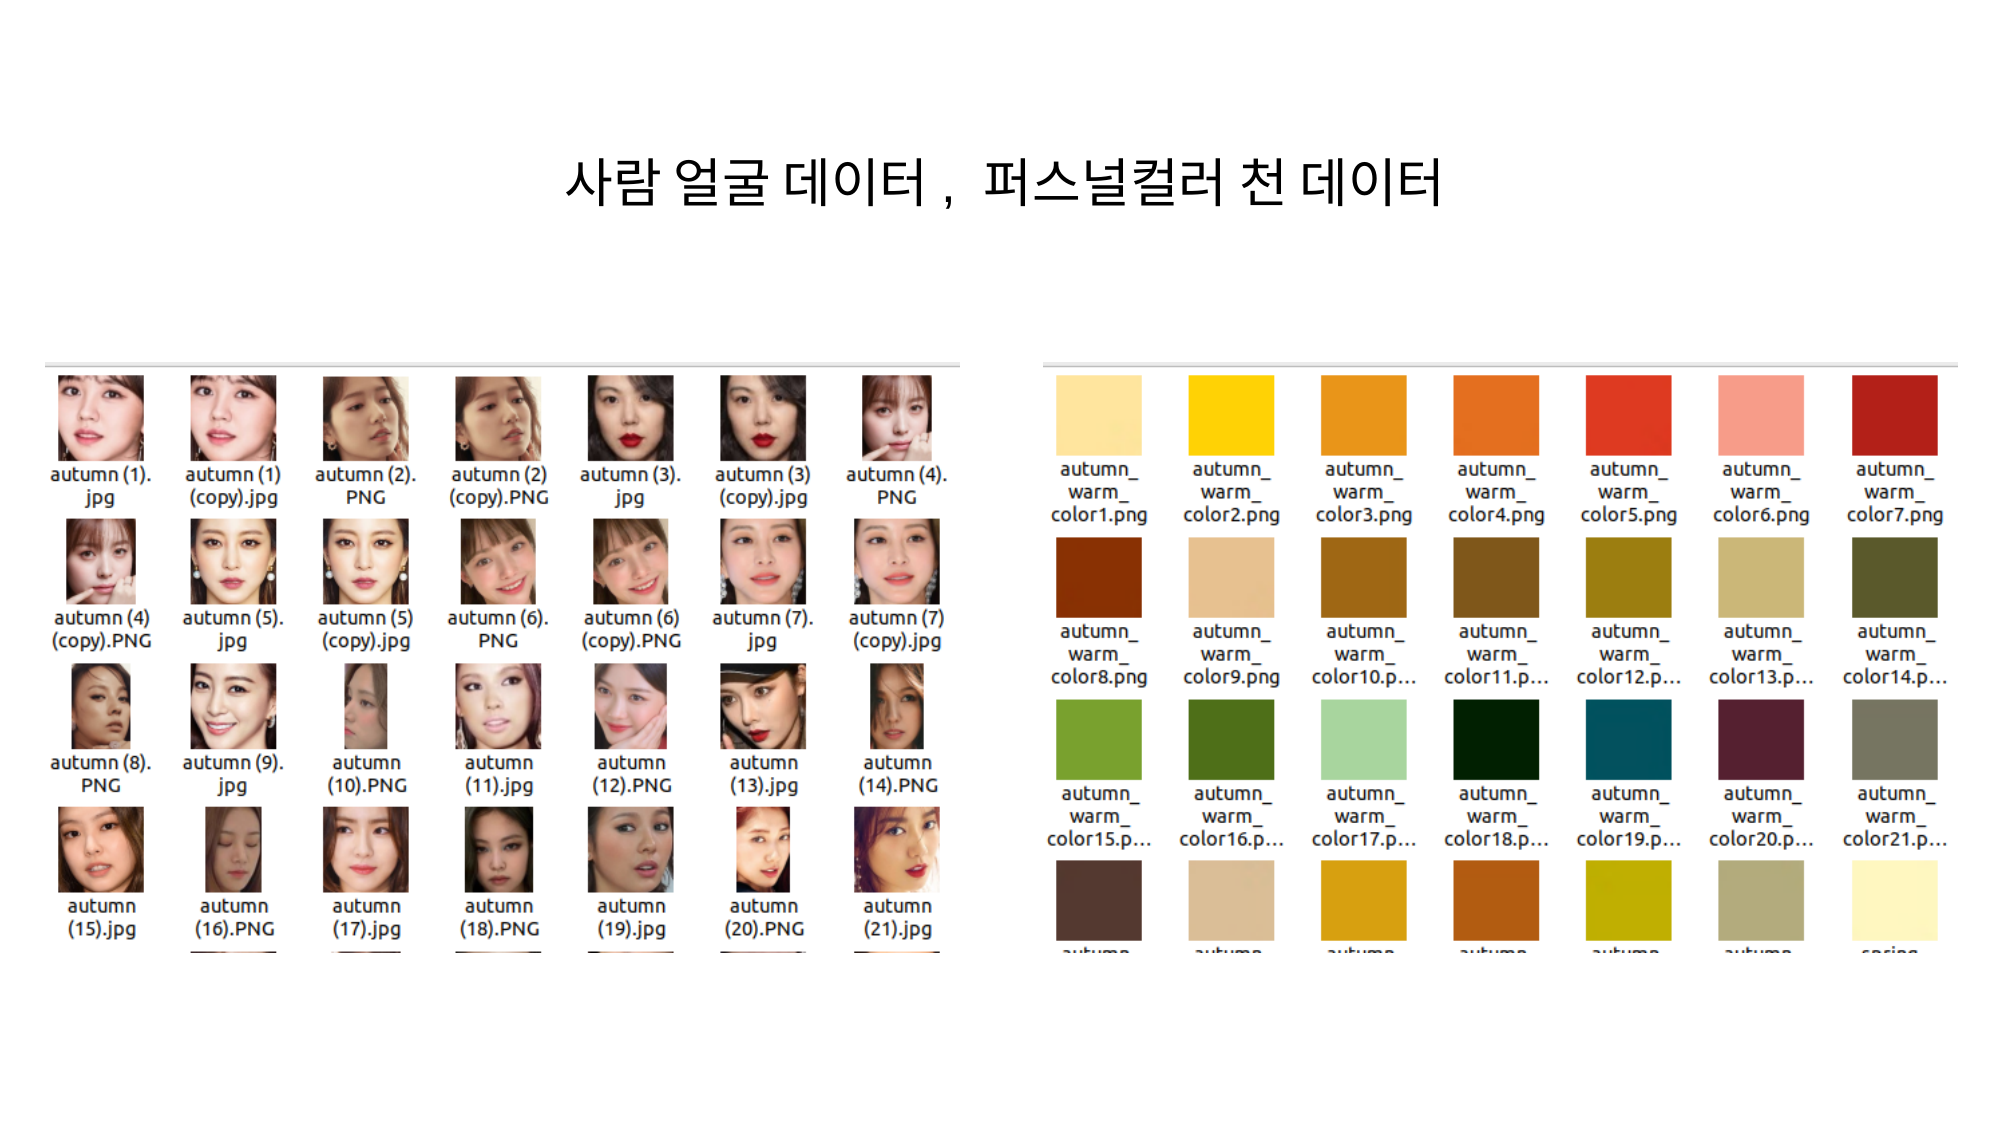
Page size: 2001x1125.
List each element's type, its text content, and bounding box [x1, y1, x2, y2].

picture [1043, 362, 1958, 953]
text_box 사람 얼굴 데이터, 퍼스널컬러 천 데이터 [408, 45, 1603, 381]
picture [45, 362, 960, 953]
